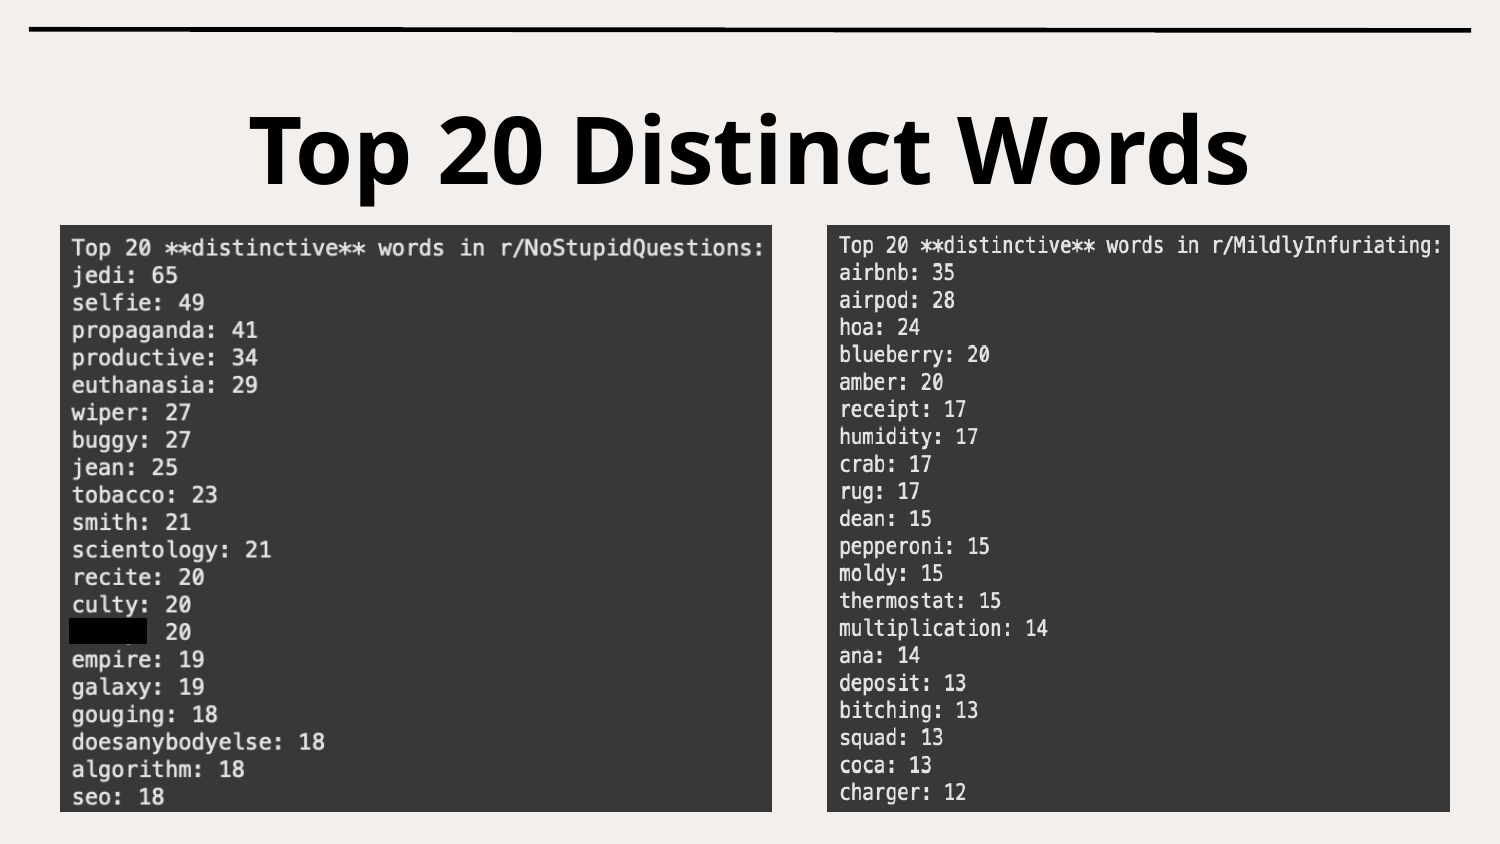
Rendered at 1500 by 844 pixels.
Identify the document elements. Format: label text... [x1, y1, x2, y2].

title Top 20 Distinct Words [37, 75, 1463, 208]
picture [60, 224, 772, 812]
picture [826, 224, 1451, 812]
